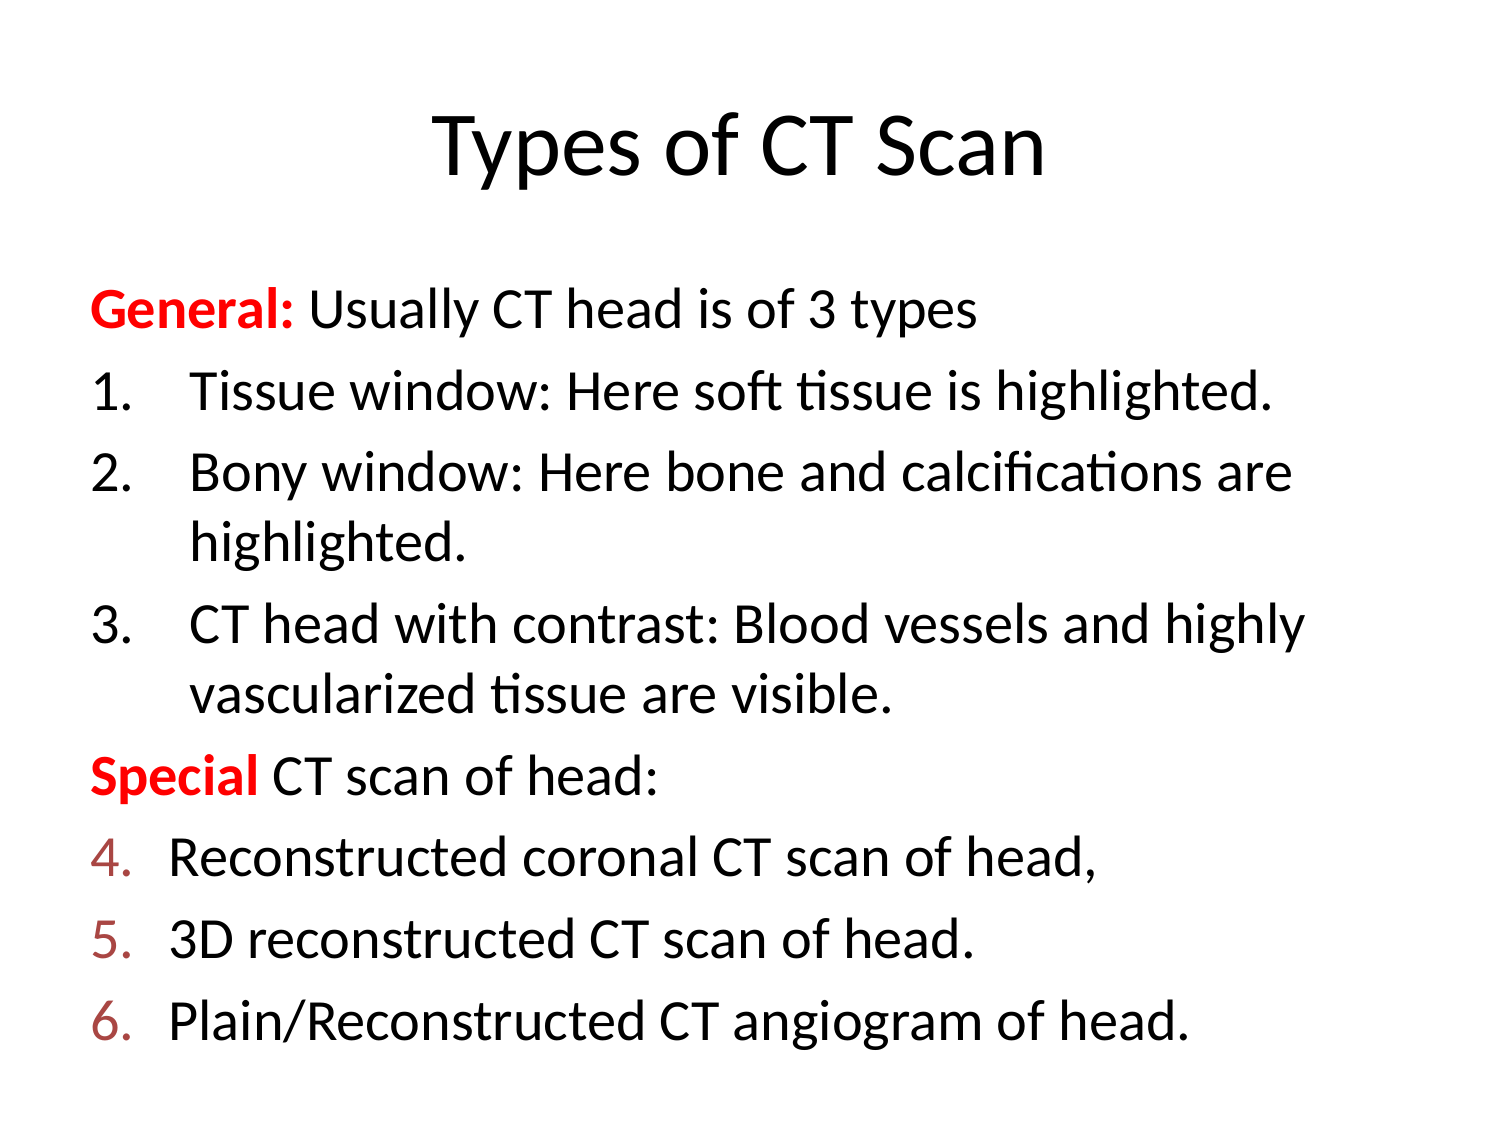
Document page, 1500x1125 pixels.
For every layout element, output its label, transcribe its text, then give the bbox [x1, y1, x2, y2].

title Types of CT Scan [75, 45, 1425, 233]
list General: Usually CT head is of 3 types Tissue window: Here soft tissue is highlighted. Bony window: Here bone and calcifications are highlighted. CT head with contrast: Blood vessels and highly vascularized tissue are visible. Special CT scan of head: Reconstructed coronal CT scan of head, 3D reconstructed CT scan of head. Plain/Reconstructed CT angiogram of head. [75, 262, 1425, 1088]
